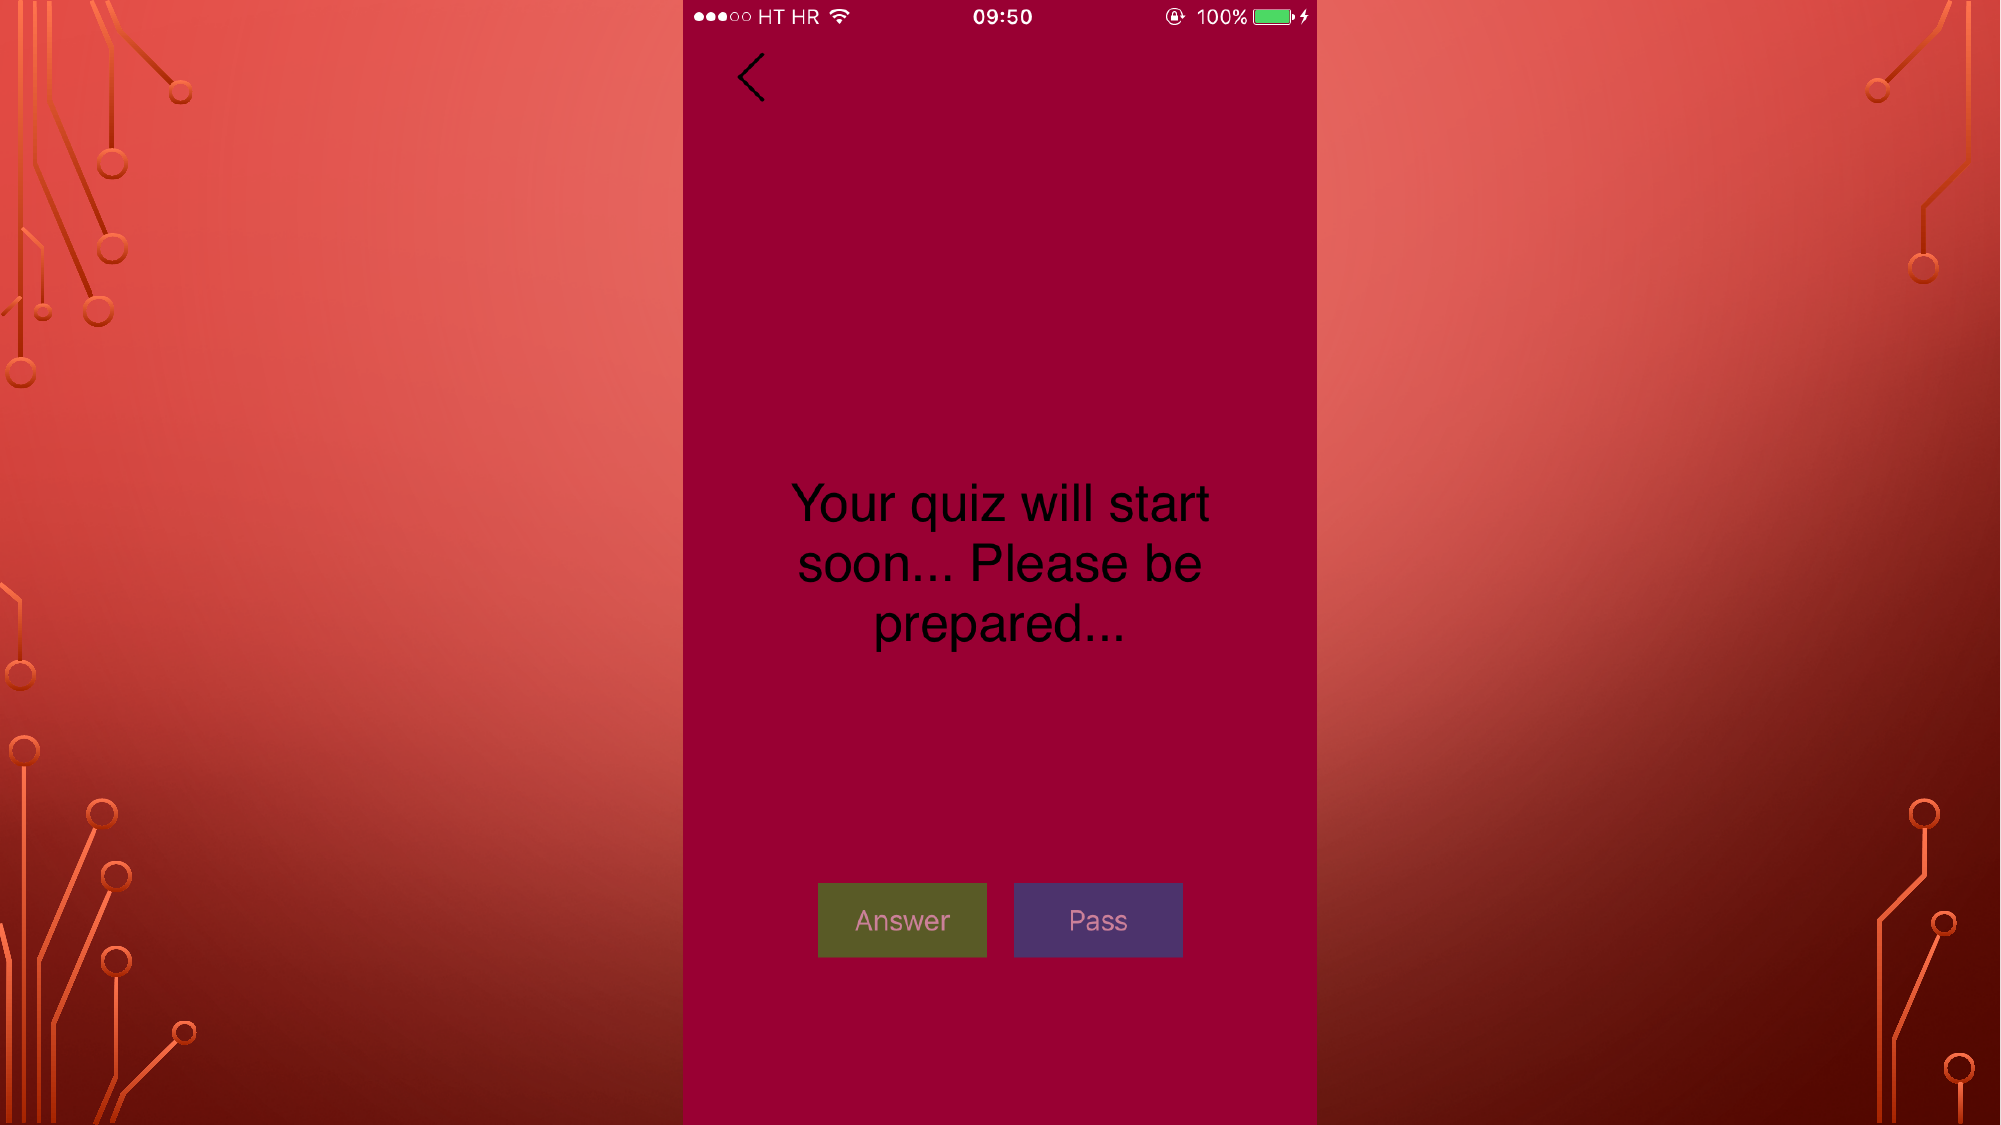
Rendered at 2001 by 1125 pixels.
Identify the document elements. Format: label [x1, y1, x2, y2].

picture [683, 0, 1317, 1125]
